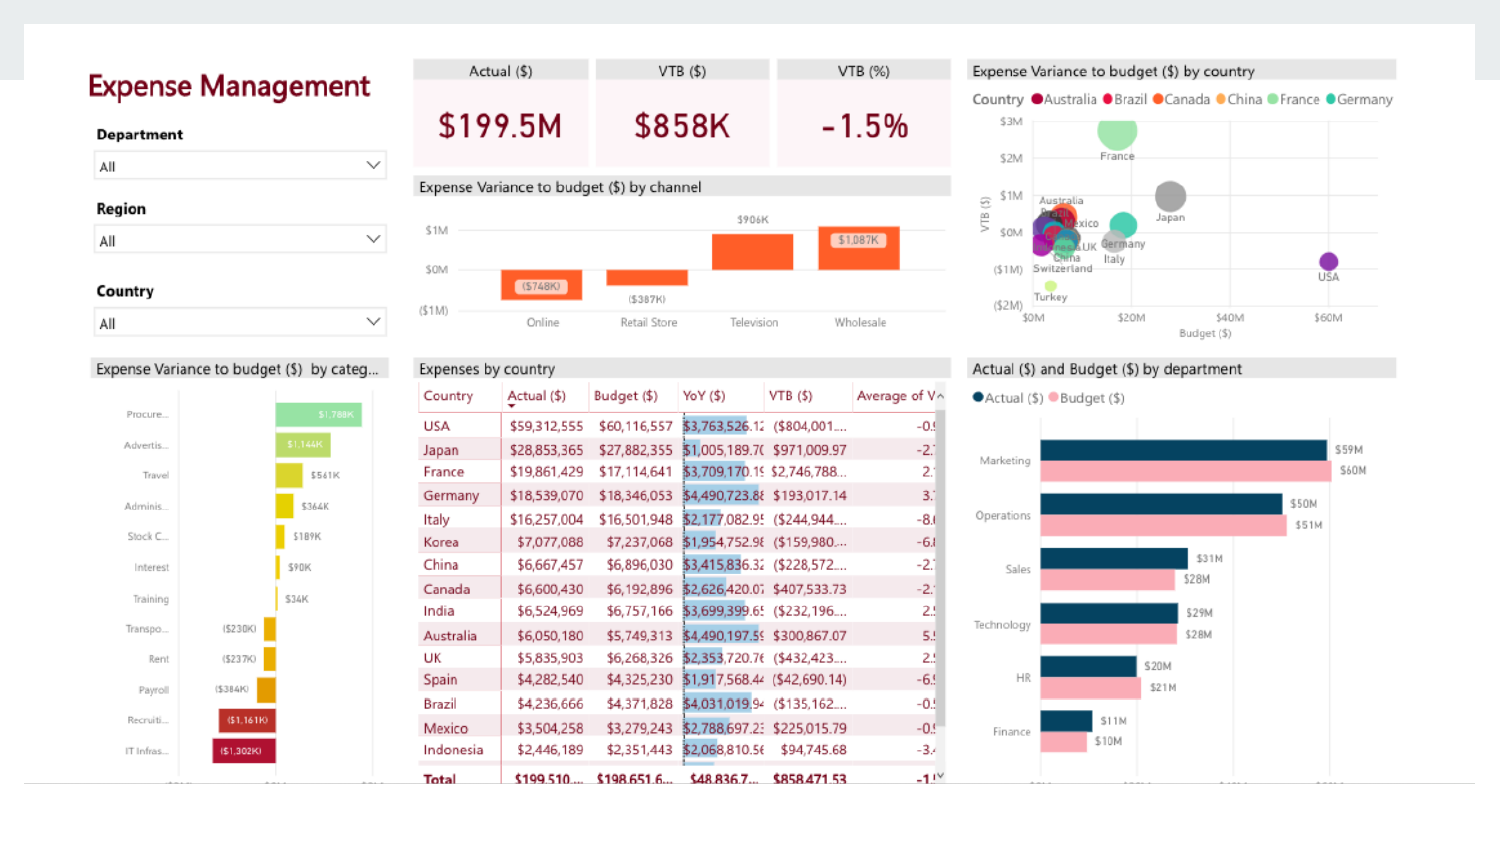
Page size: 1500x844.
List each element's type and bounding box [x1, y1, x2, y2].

picture [24, 24, 1476, 784]
